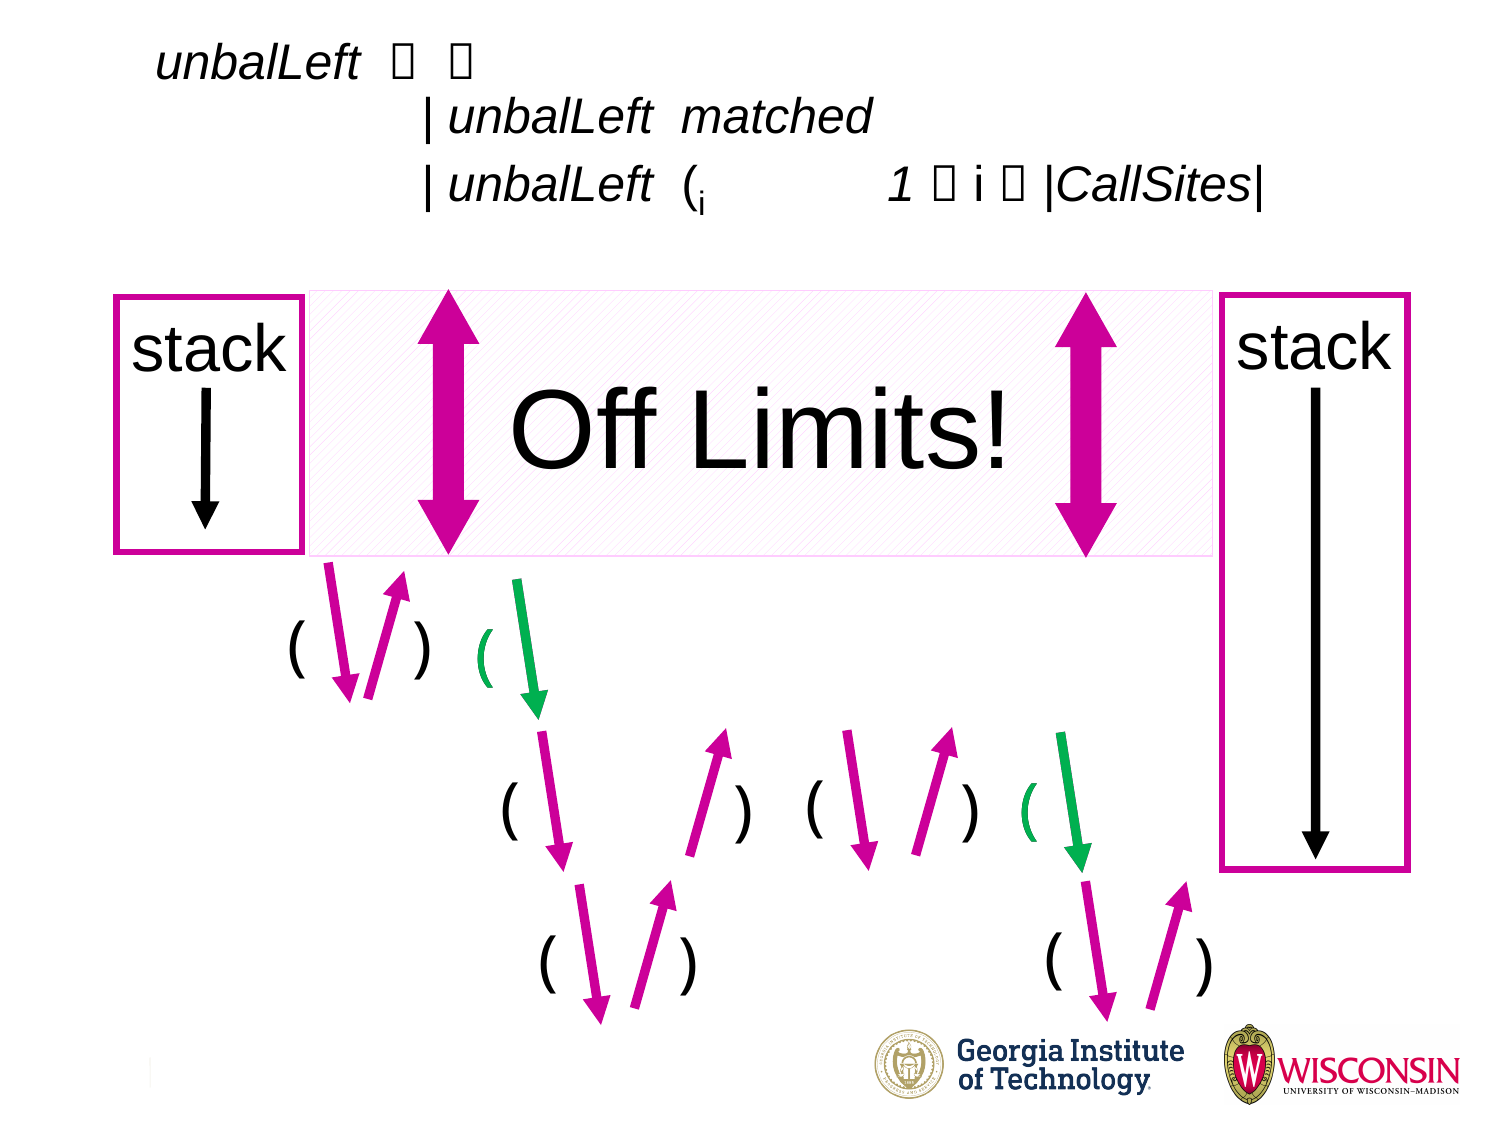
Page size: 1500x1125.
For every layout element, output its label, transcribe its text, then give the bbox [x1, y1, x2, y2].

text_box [269, 291, 1409, 1026]
text_box [269, 293, 1214, 564]
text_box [309, 290, 1213, 557]
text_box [115, 291, 304, 558]
picture [862, 1026, 1196, 1104]
text_box unbalLeft   | unbalLeft matched | unbalLeft (i 1  i  |CallSites| [140, 28, 1281, 223]
picture [1224, 1024, 1460, 1105]
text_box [458, 578, 1083, 874]
